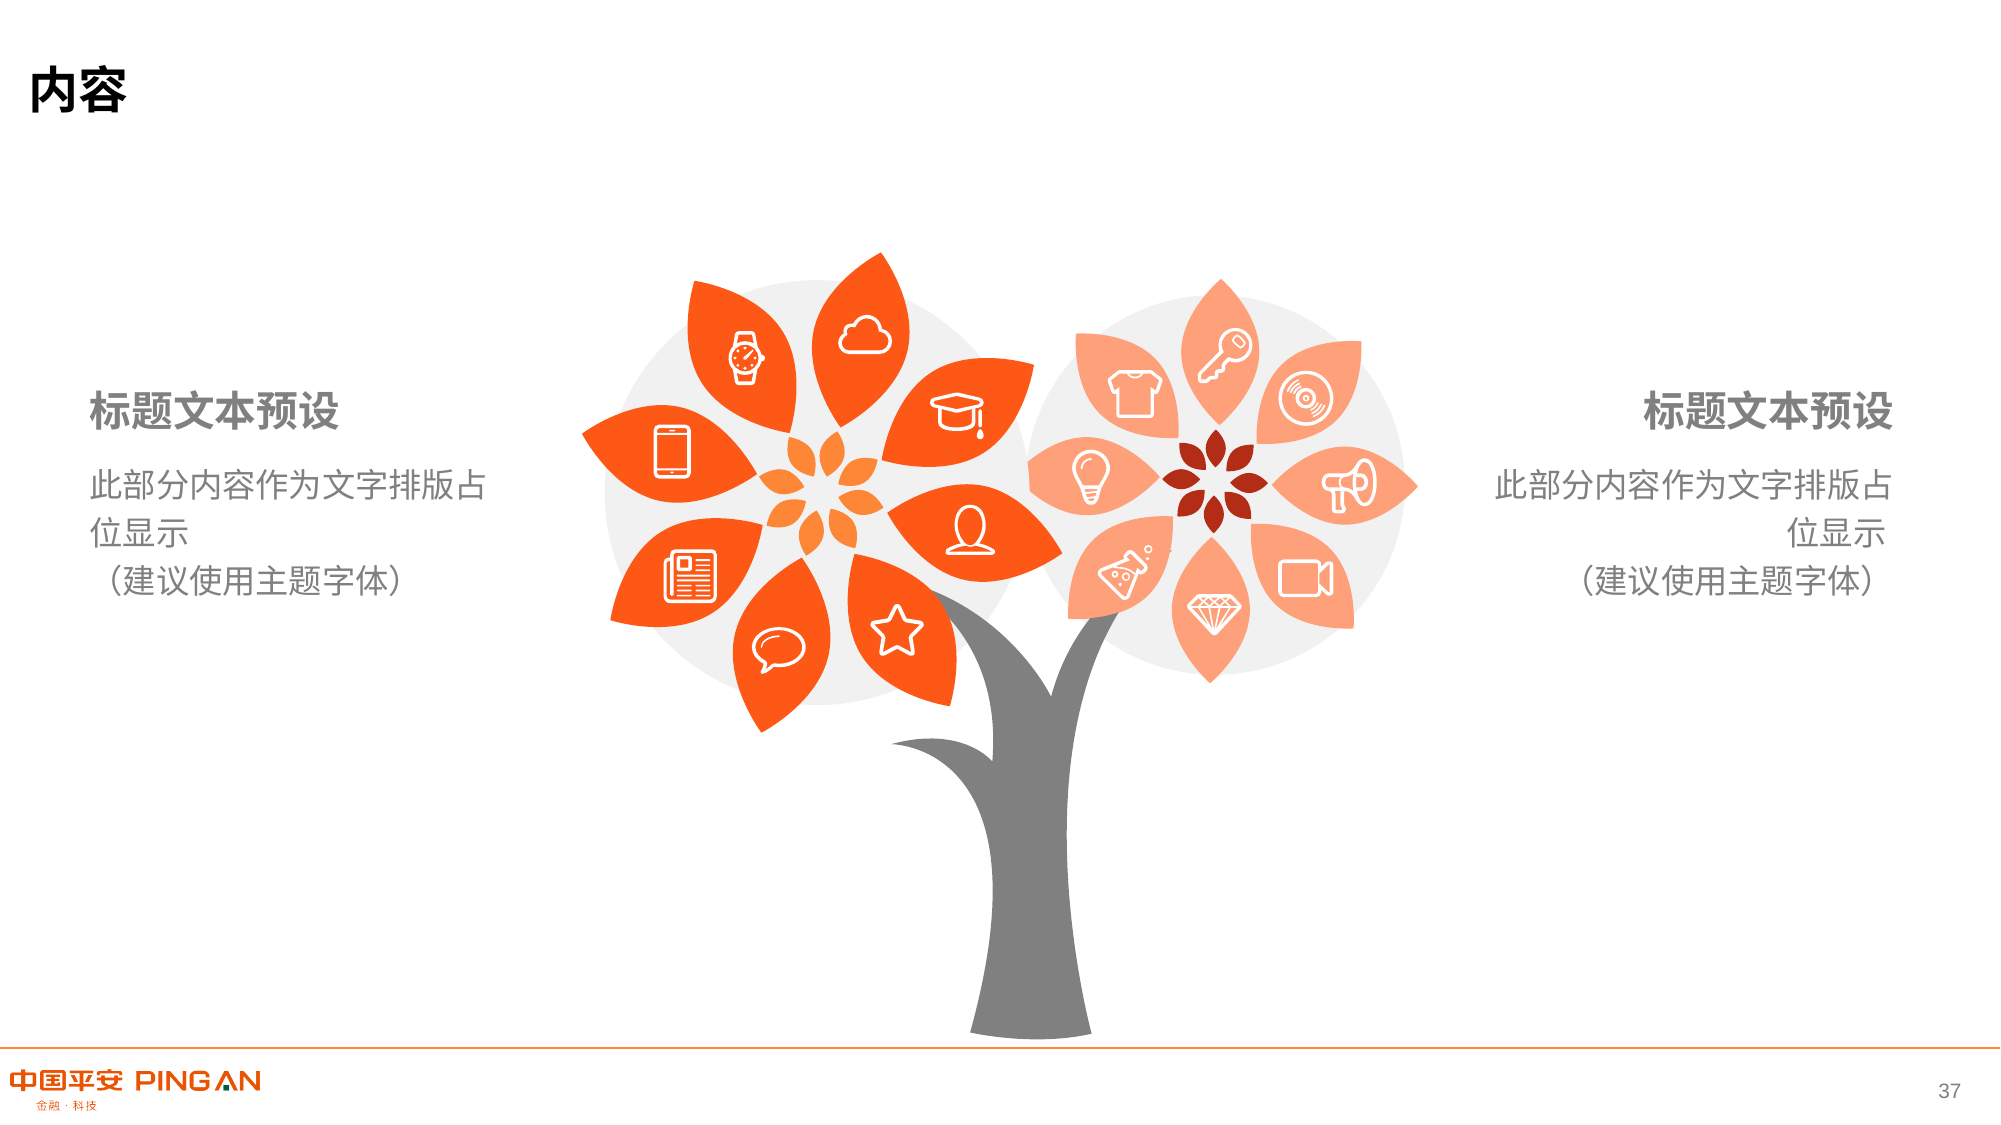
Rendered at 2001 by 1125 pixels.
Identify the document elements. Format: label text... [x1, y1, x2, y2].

text_box 此部分内容作为文字排版占位显示 （建议使用主题字体） [89, 477, 572, 579]
text_box 此部分内容作为文字排版占位显示 （建议使用主题字体） [1430, 477, 1894, 579]
text_box 内容 [28, 29, 1822, 148]
picture [10, 1069, 260, 1111]
text_box 标题文本预设 [1430, 377, 1894, 442]
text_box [581, 252, 1419, 1040]
text_box 标题文本预设 [89, 377, 572, 442]
